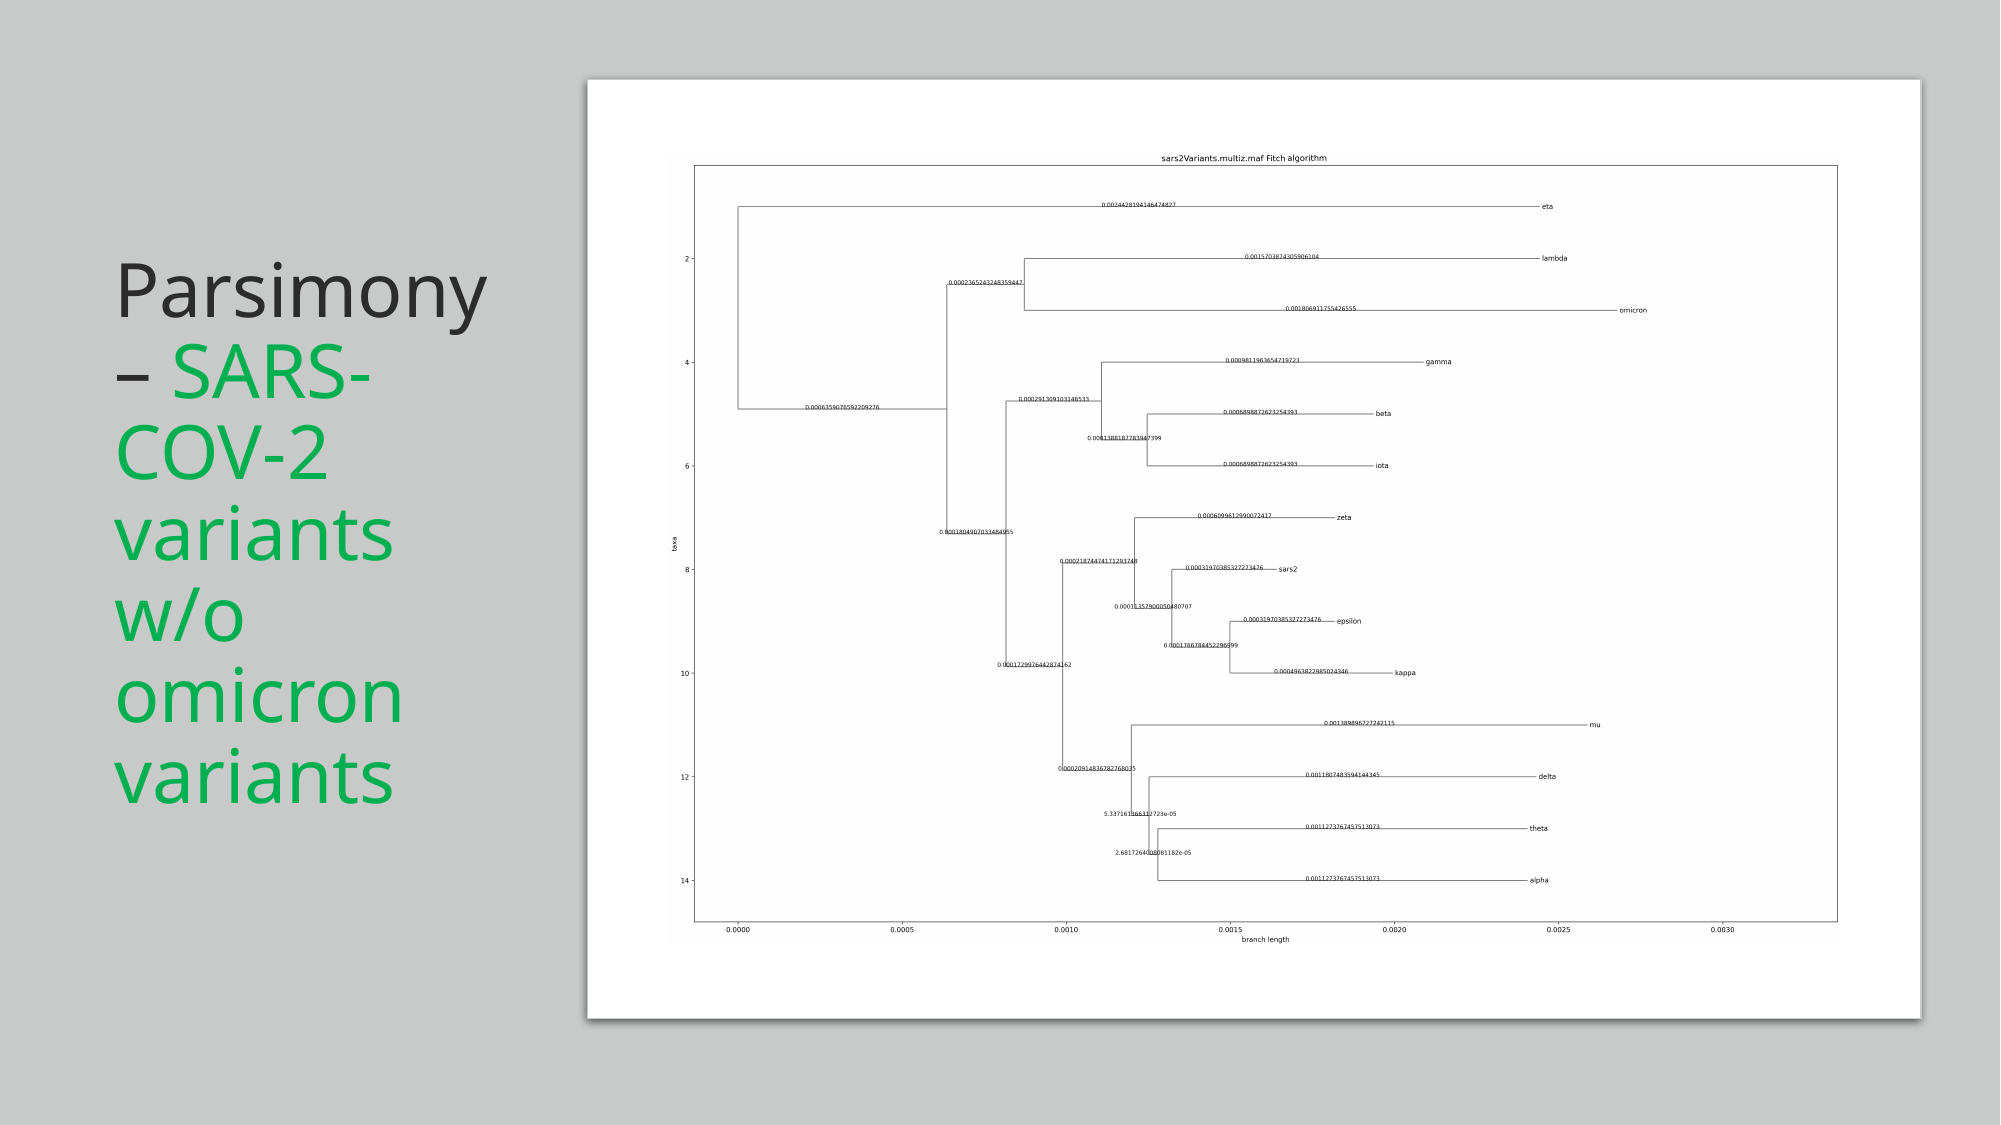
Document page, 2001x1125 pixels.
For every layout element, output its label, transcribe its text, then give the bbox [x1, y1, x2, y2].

text_box [586, 78, 1922, 1019]
title Parsimony – SARS-COV-2 variants w/o omicron variants [99, 104, 527, 968]
text_box [0, 0, 2000, 1125]
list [666, 154, 1842, 944]
